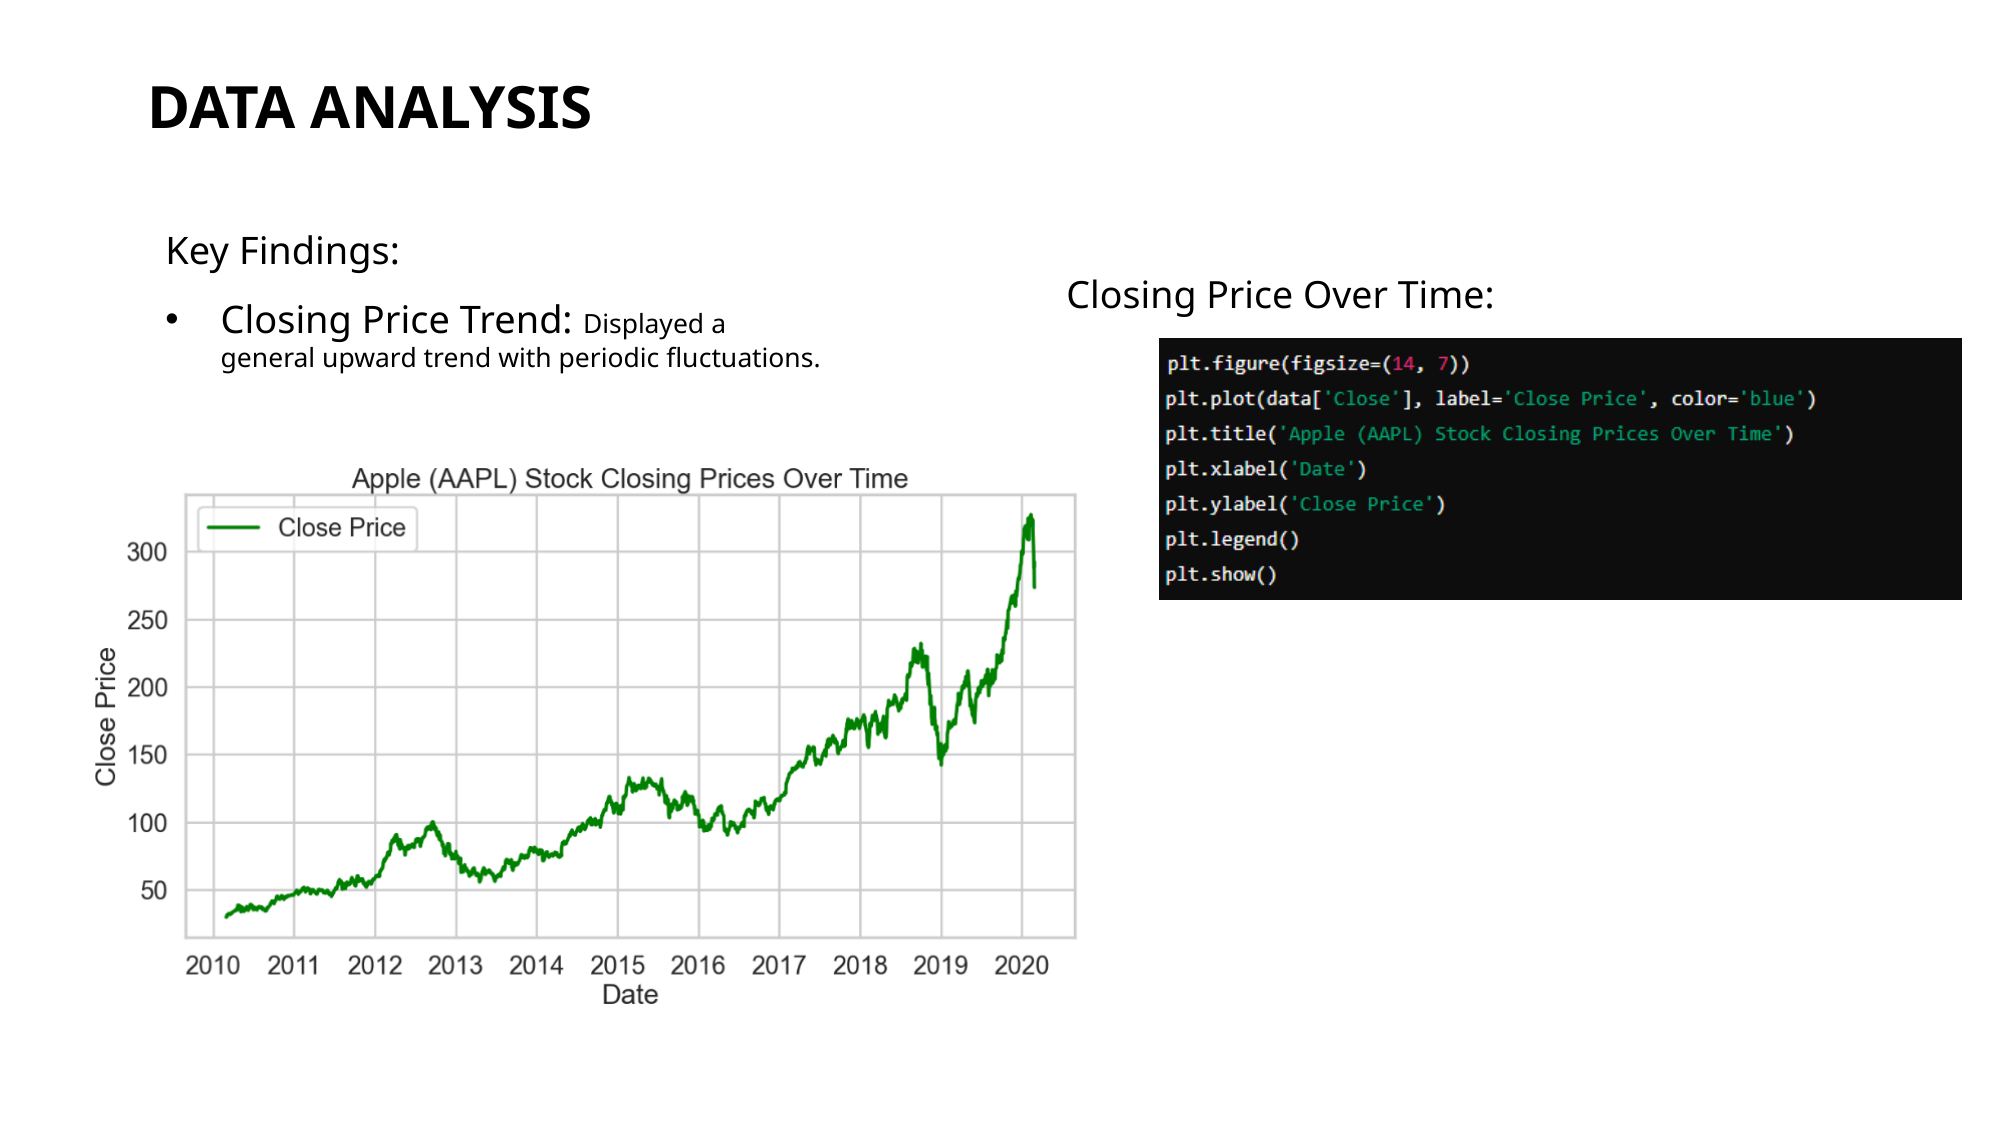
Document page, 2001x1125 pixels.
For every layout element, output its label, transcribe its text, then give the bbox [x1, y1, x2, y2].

list Key Findings: Closing Price Trend: Displayed a general upward trend with periodic fluctuations. [150, 219, 841, 391]
picture [87, 458, 1088, 1016]
title Data Analysis [132, 0, 1840, 150]
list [1159, 338, 1962, 600]
text_box Closing Price Over Time: [1051, 263, 1589, 324]
